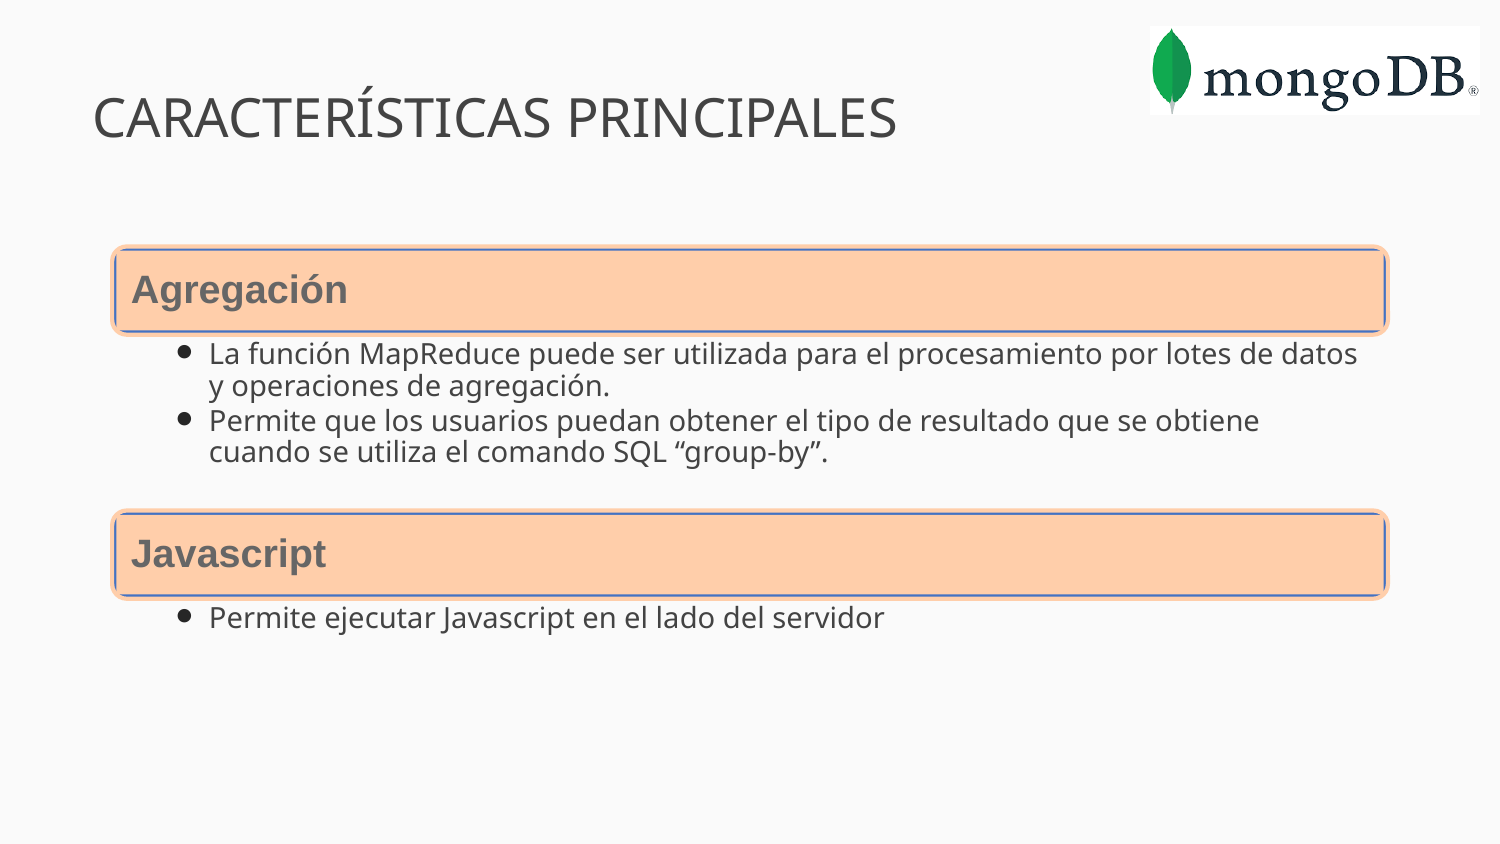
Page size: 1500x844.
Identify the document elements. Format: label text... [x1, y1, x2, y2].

picture [1149, 25, 1480, 115]
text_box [111, 246, 1389, 775]
title CARACTERÍSTICAS PRINCIPALES [77, 33, 1048, 157]
